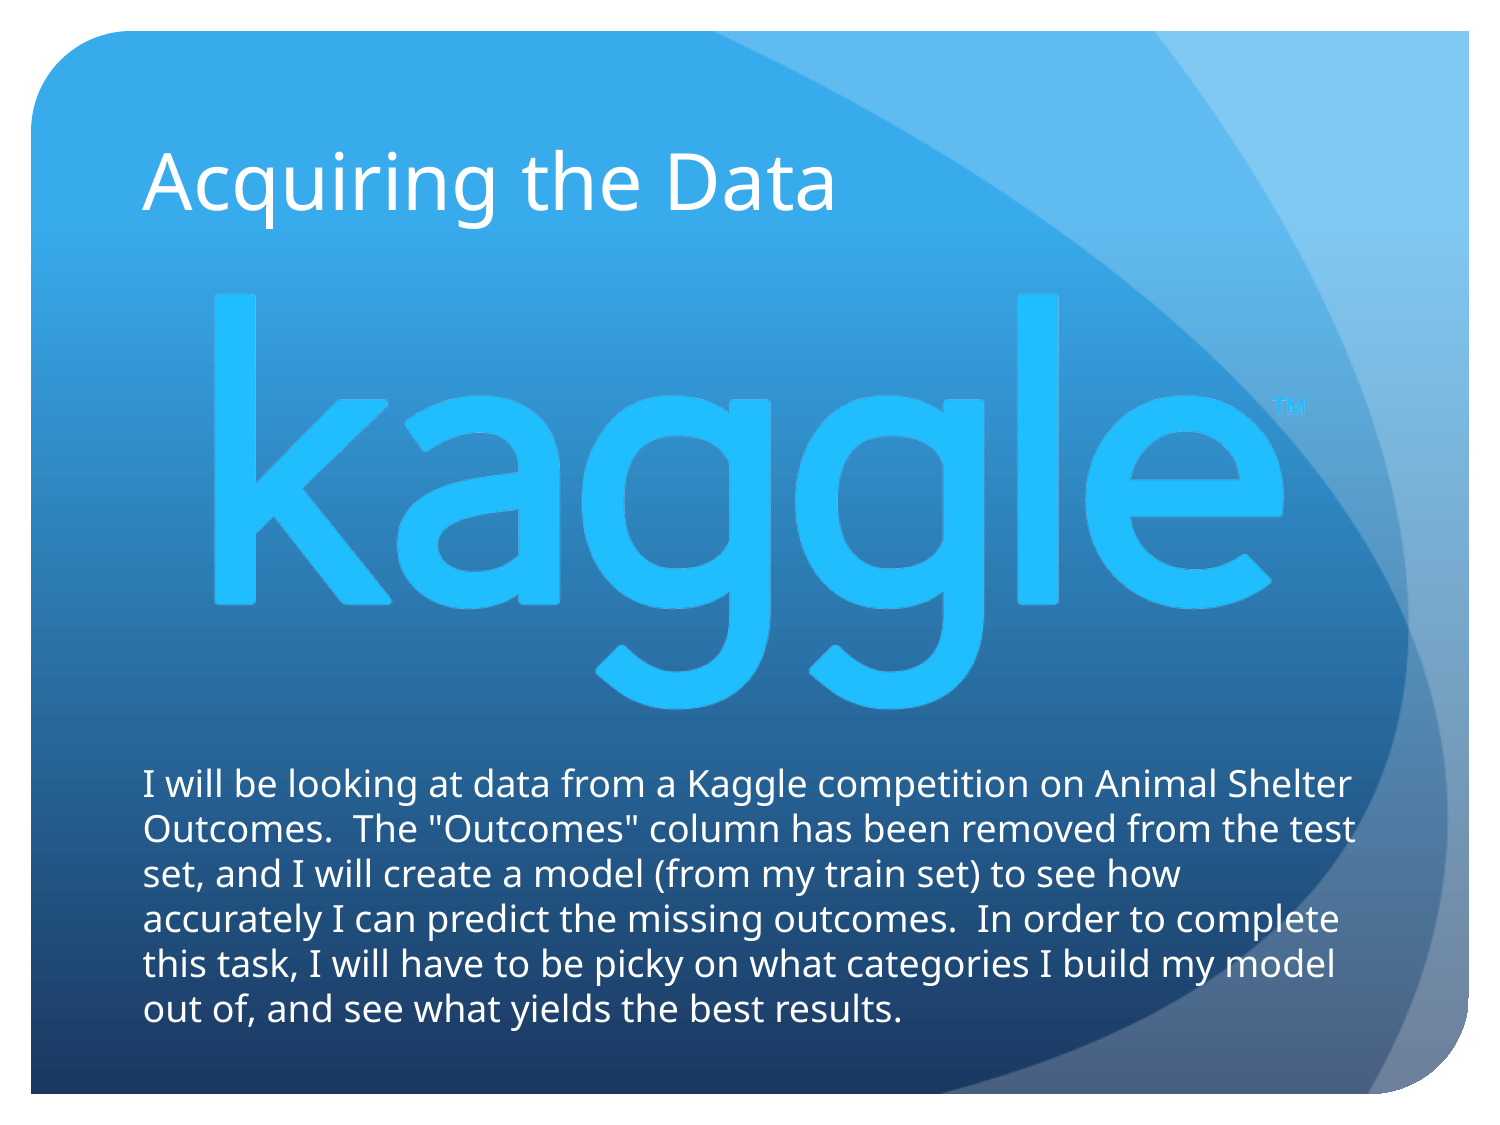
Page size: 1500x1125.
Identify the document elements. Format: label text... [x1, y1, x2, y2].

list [127, 144, 1373, 836]
title Acquiring the Data [127, 62, 1372, 144]
picture [24, 30, 1473, 1094]
text_box I will be looking at data from a Kaggle competition on Animal Shelter Outcomes. The "Outcomes" column has been removed from the test set, and I will create a model (from my train set) to see how accurately I can predict the missing outcomes. In order to complete this task, I will have to be picky on what categories I build my model out of, and see what yields the best results. [127, 836, 1372, 1038]
